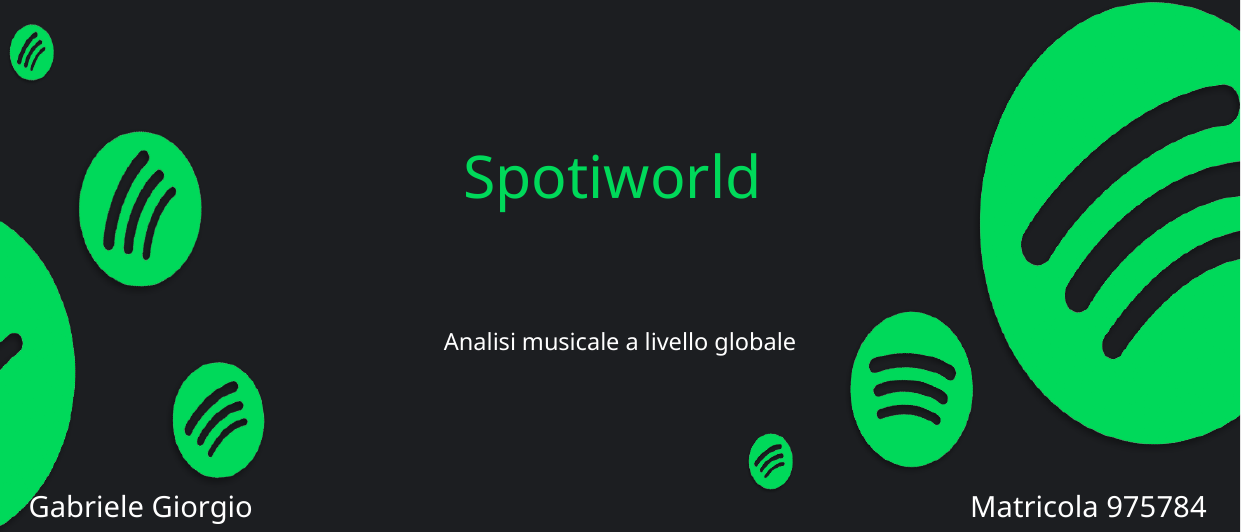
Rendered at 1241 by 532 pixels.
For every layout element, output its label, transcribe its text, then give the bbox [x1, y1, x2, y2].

title Spotiworld [155, 86, 1086, 272]
picture [0, 0, 1241, 532]
text_box Gabriele Giorgio [0, 480, 282, 531]
subtitle Analisi musicale a livello globale [155, 279, 1086, 408]
text_box Matricola 975784 [937, 480, 1240, 531]
